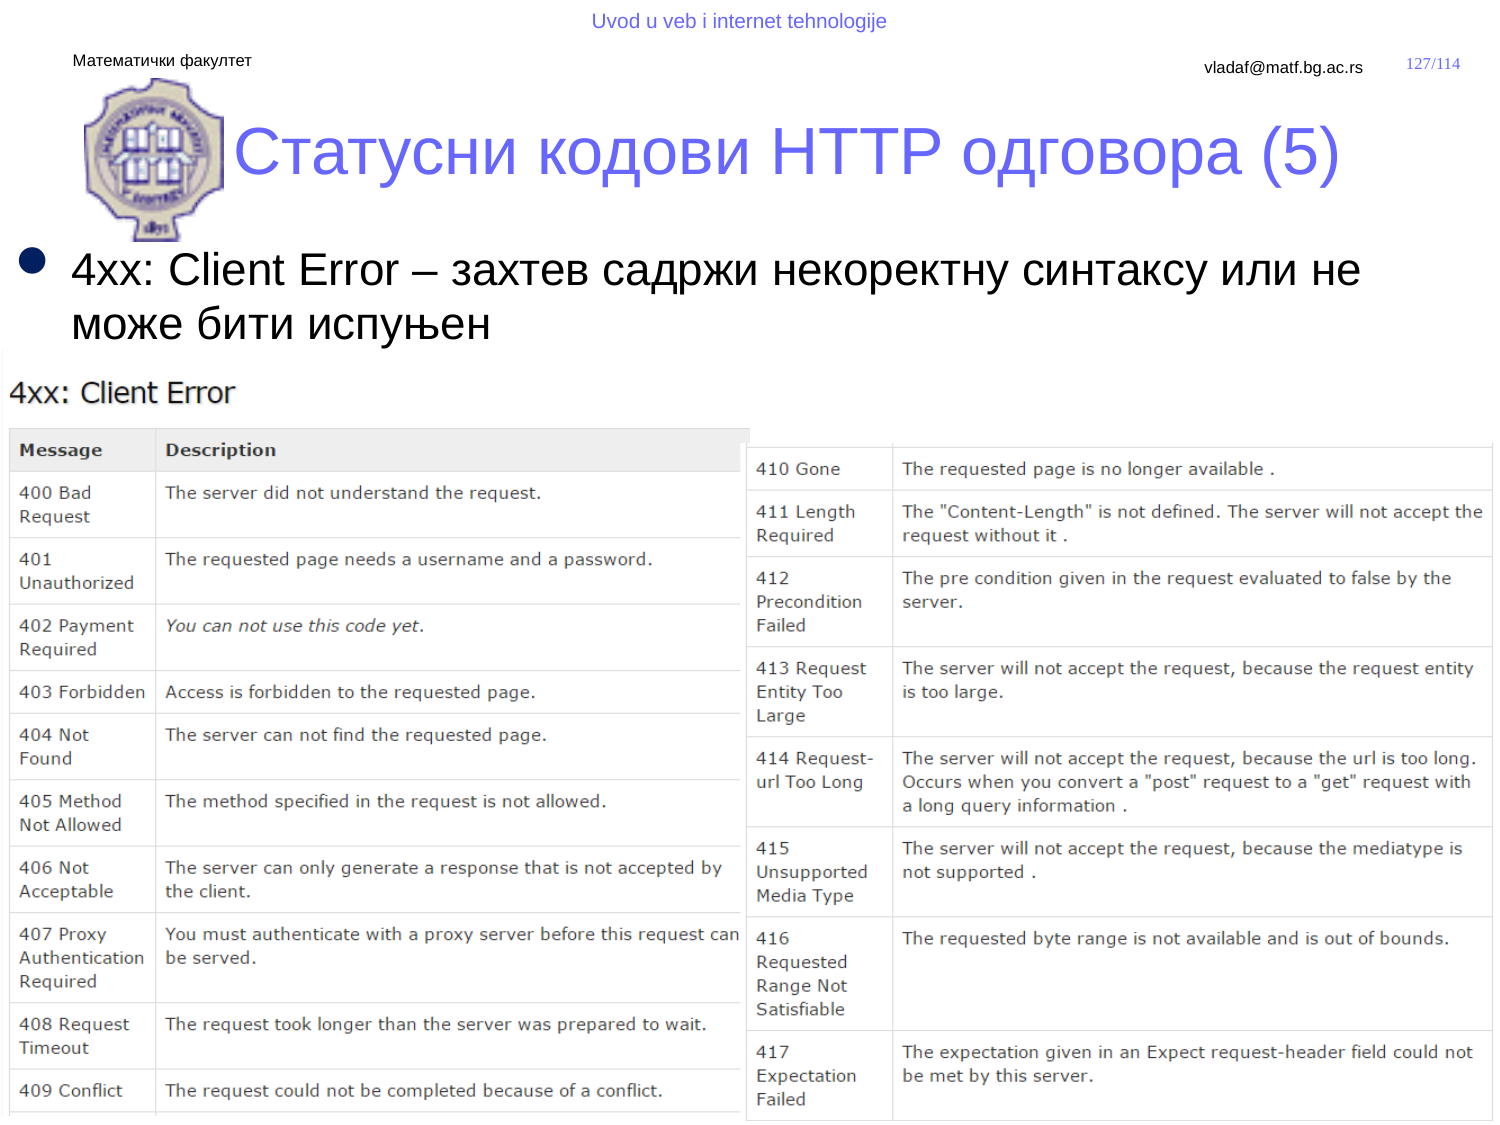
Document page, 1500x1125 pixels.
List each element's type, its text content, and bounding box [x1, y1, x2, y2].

picture [1, 349, 1495, 1122]
list 4xx: Client Error – захтев садржи некоректну синтаксу или не може бити испуњен [0, 231, 1483, 442]
title Статусни кодови HTTP одговора (5) [218, 54, 1483, 231]
picture [84, 78, 218, 231]
